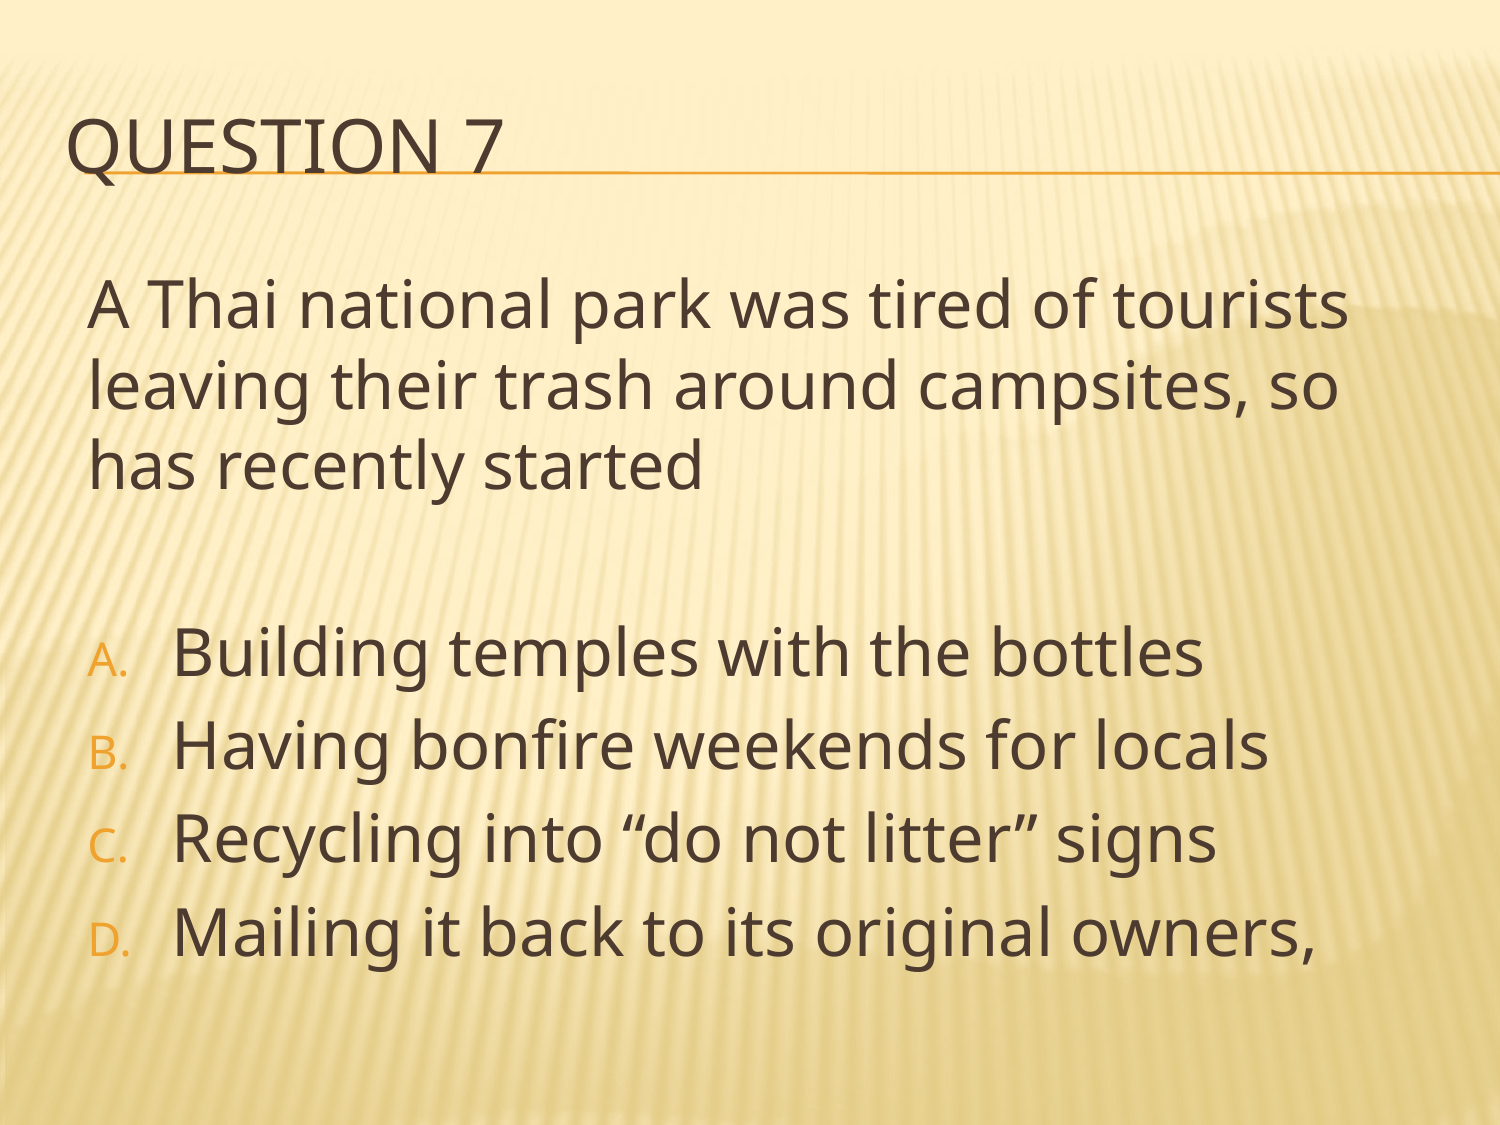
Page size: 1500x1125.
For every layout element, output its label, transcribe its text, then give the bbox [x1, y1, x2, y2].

list A Thai national park was tired of tourists leaving their trash around campsites, so has recently started Building temples with the bottles Having bonfire weekends for locals Recycling into “do not litter” signs Mailing it back to its original owners, [50, 254, 1475, 998]
title Question 7 [50, 75, 1475, 213]
